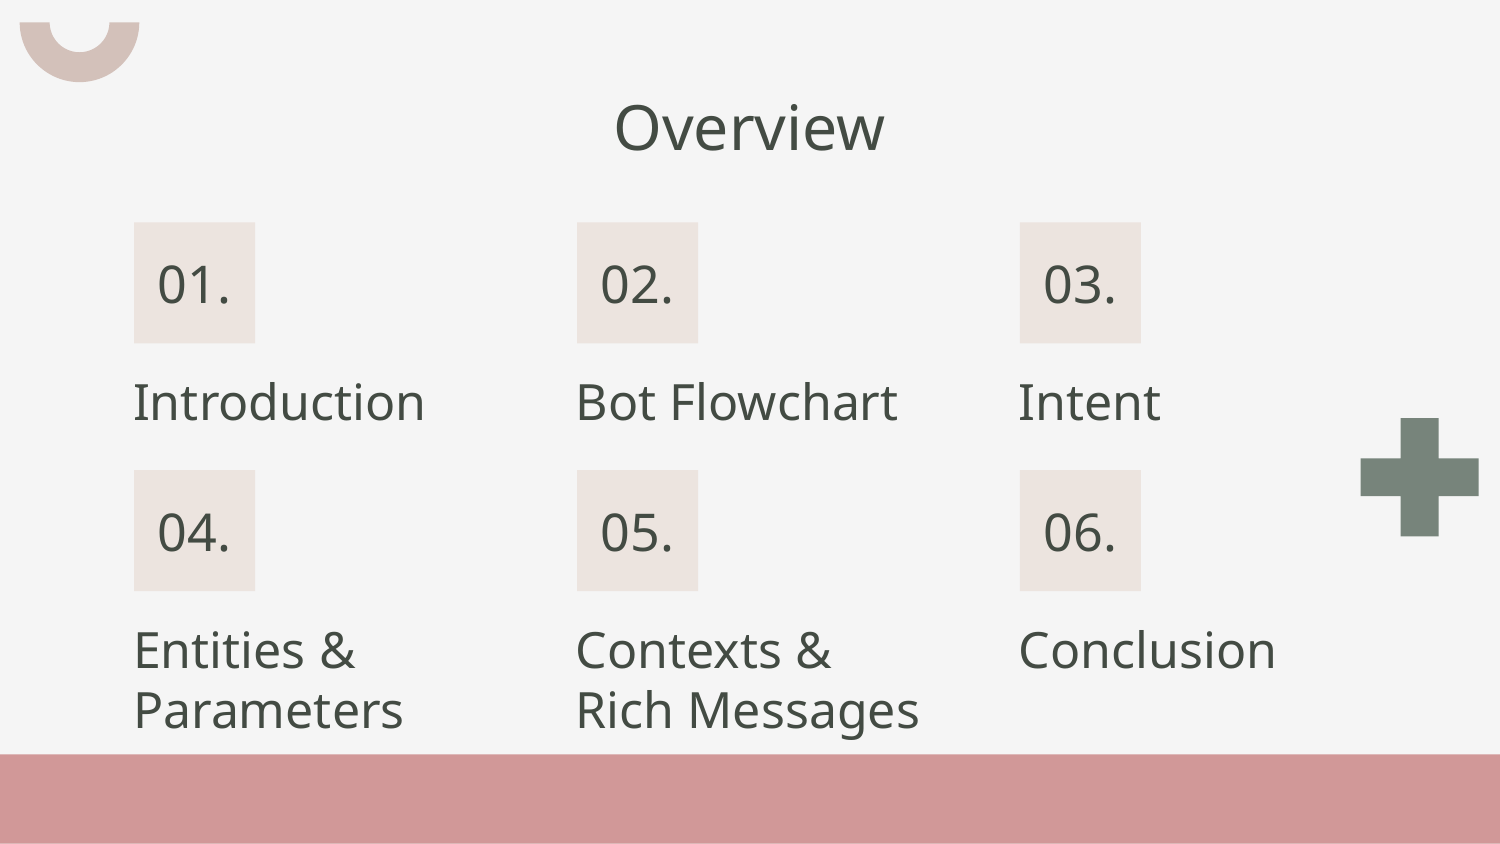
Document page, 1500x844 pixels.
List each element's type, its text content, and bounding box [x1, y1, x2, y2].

subtitle Conclusion [1003, 603, 1382, 685]
title 04. [134, 470, 256, 592]
subtitle Intent [1003, 355, 1382, 437]
subtitle Contexts & Rich Messages [560, 603, 957, 739]
subtitle Introduction [118, 355, 497, 437]
title 06. [1019, 470, 1141, 592]
title 01. [134, 222, 256, 344]
title 03. [1019, 222, 1141, 344]
title 05. [577, 470, 699, 592]
title Overview [118, 72, 1382, 167]
subtitle Entities & Parameters [118, 603, 497, 739]
subtitle Bot Flowchart [560, 355, 940, 437]
title 02. [577, 222, 699, 344]
